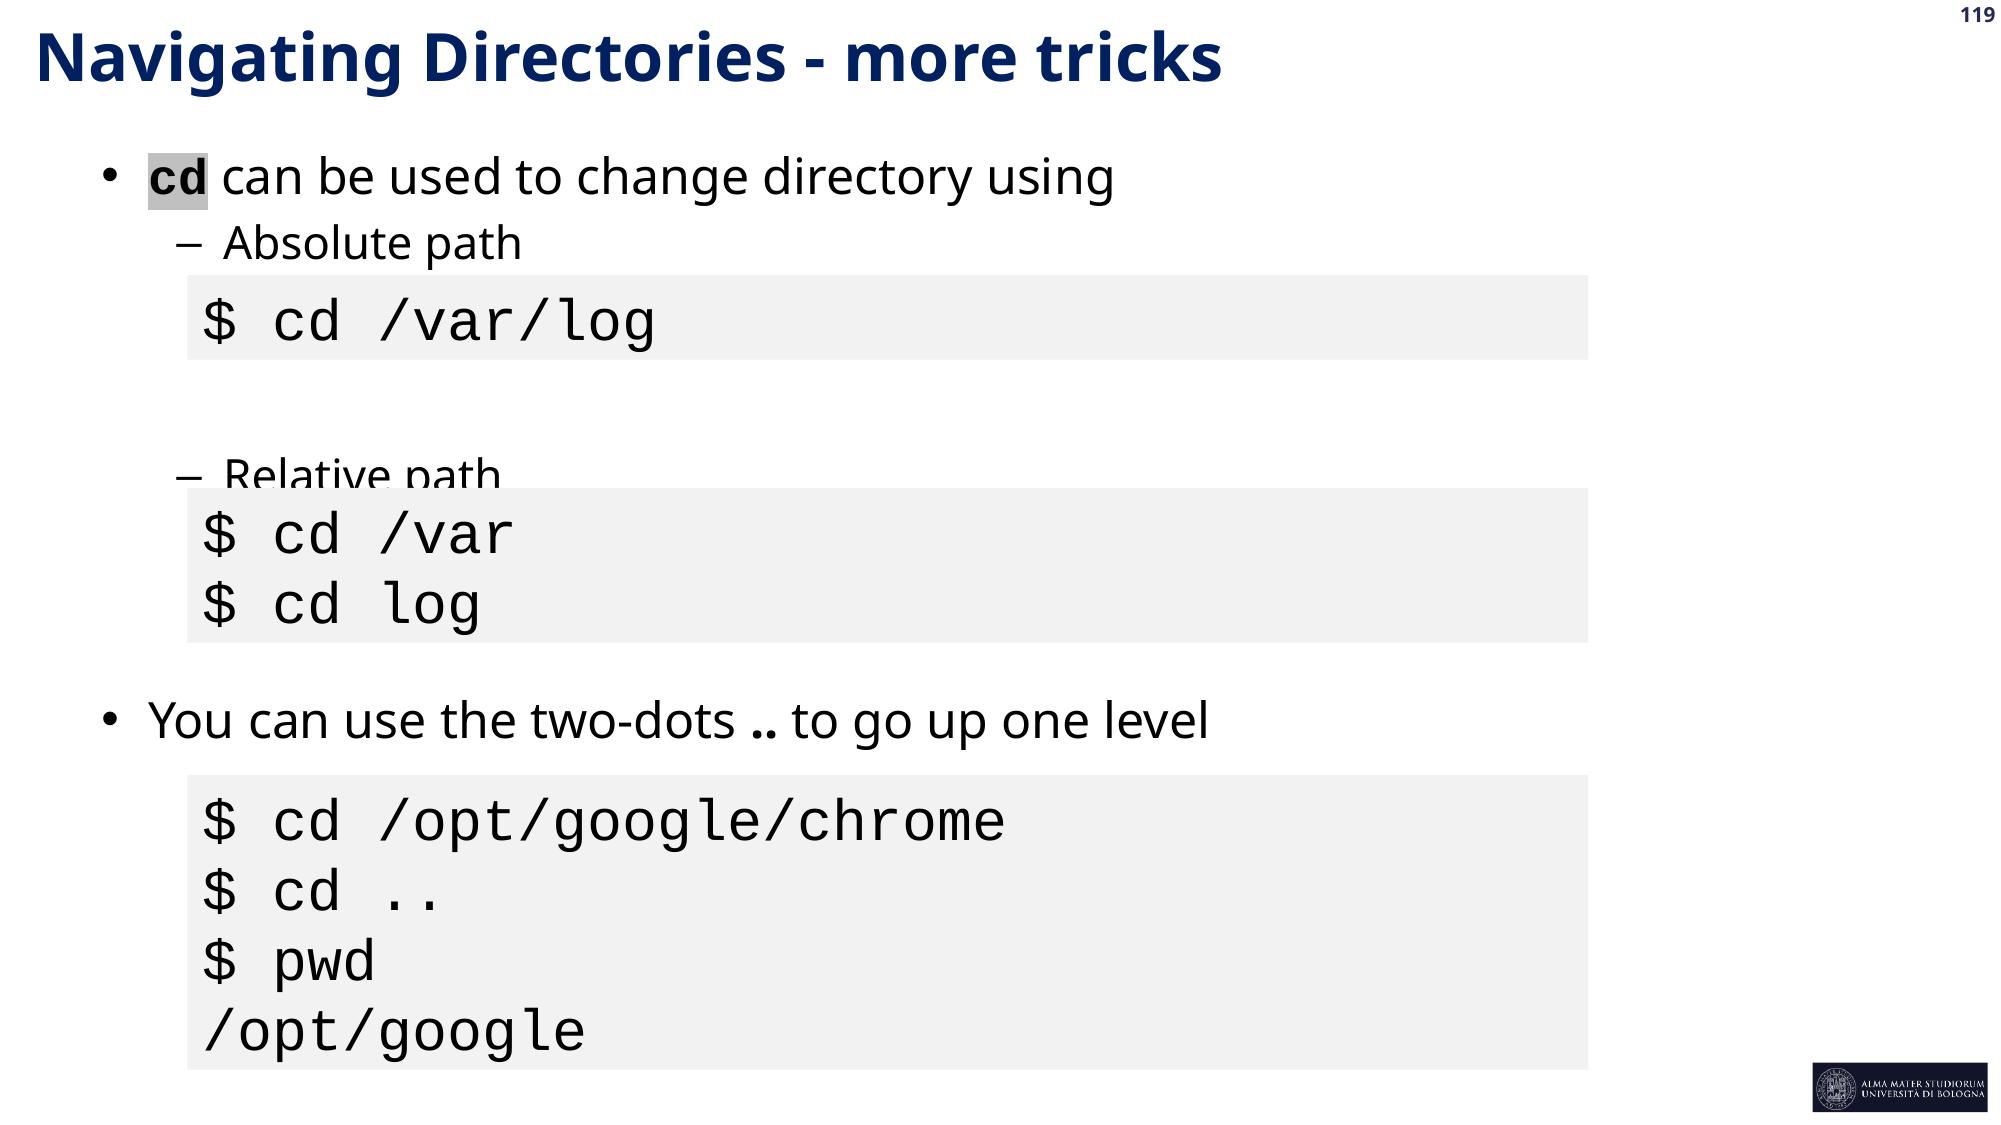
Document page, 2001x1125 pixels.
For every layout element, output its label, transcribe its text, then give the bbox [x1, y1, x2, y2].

picture [1812, 1062, 1988, 1113]
text_box $ cd /var $ cd log [187, 487, 1589, 643]
text_box $ cd /opt/google/chrome $ cd .. $ pwd /opt/google [187, 774, 1589, 1070]
list Navigating Directories - more tricks [19, 7, 1930, 102]
text_box You can use the two-dots .. to go up one level [86, 681, 1930, 775]
text_box $ cd /var/log [187, 275, 1589, 360]
list cd can be used to change directory using Absolute path Relative path [86, 137, 1930, 475]
